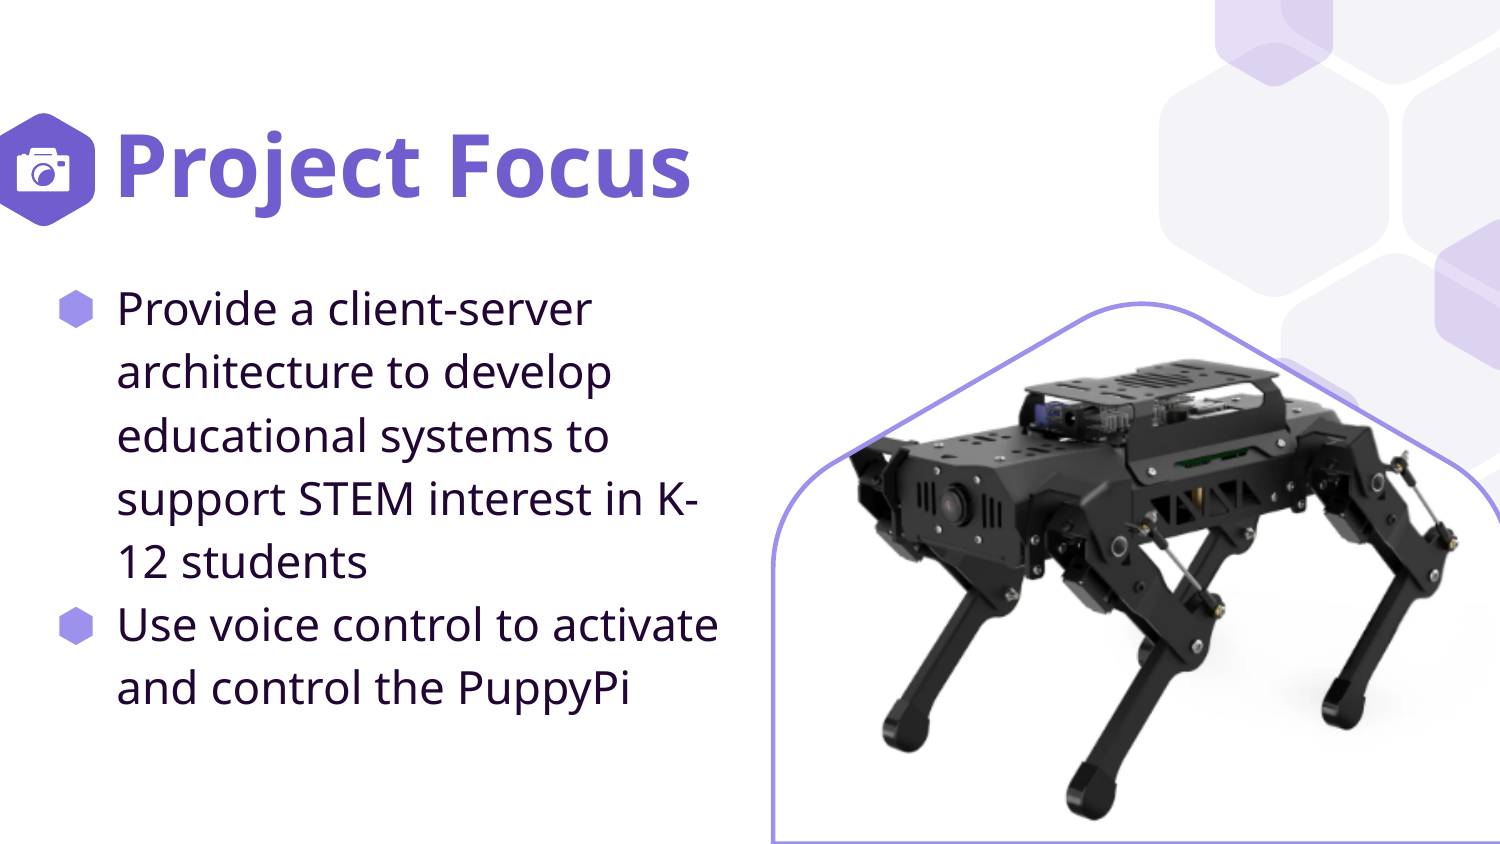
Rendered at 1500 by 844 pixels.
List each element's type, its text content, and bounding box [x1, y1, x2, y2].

picture [772, 303, 1500, 844]
list Provide a client-server architecture to develop educational systems to support STEM interest in K-12 students​ Use voice control to activate and control the PuppyPi [41, 271, 740, 745]
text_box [16, 147, 70, 192]
title Project Focus [113, 117, 1100, 222]
